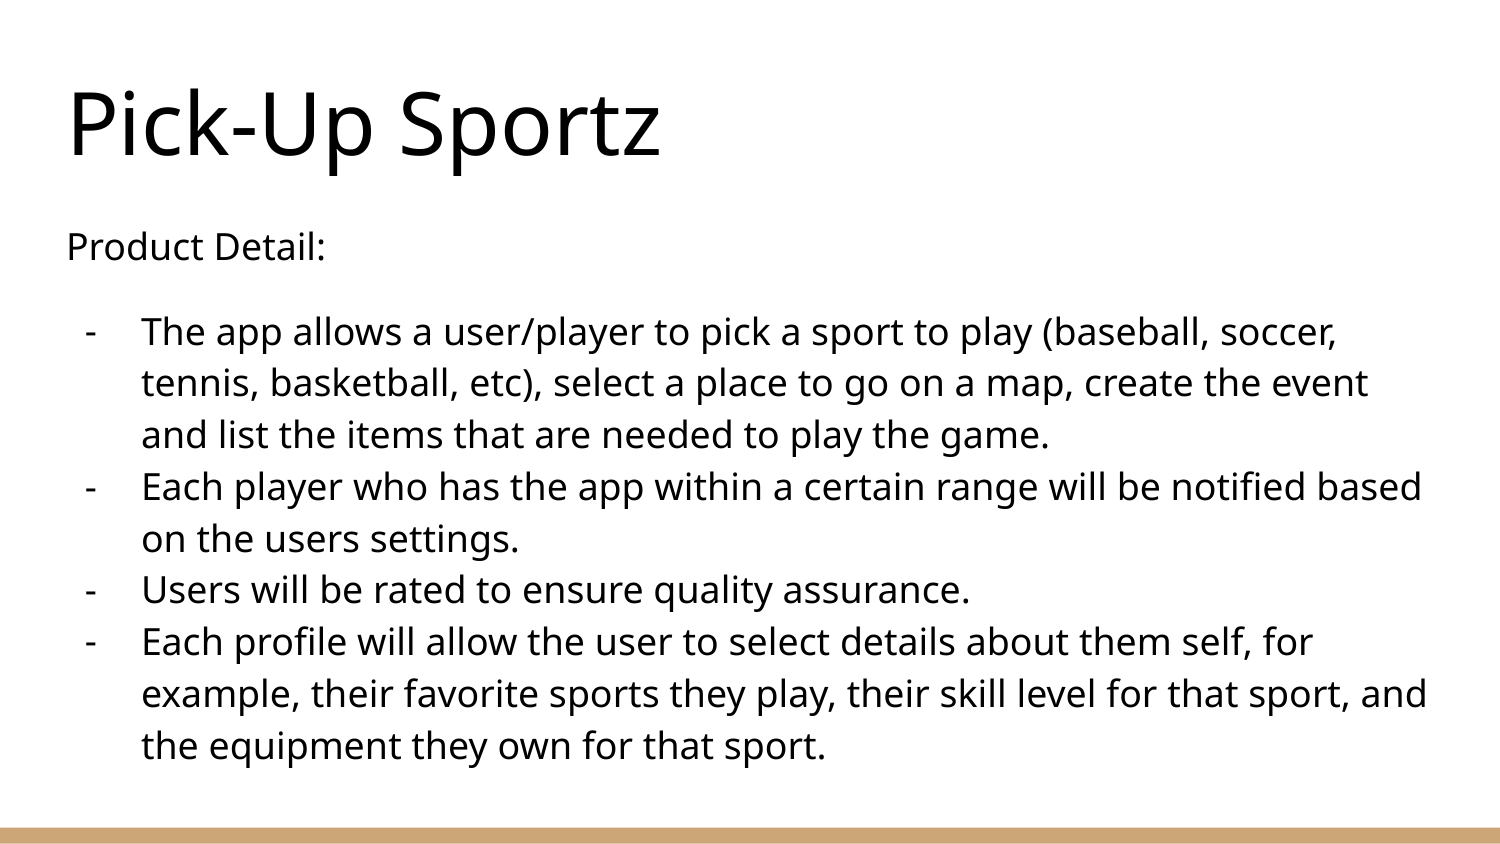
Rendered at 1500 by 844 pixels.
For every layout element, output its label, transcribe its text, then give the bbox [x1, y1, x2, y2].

list Product Detail: The app allows a user/player to pick a sport to play (baseball, soccer, tennis, basketball, etc), select a place to go on a map, create the event and list the items that are needed to play the game. Each player who has the app within a certain range will be notified based on the users settings. Users will be rated to ensure quality assurance. Each profile will allow the user to select details about them self, for example, their favorite sports they play, their skill level for that sport, and the equipment they own for that sport. [51, 200, 1449, 752]
title Pick-Up Sportz [51, 51, 1449, 189]
